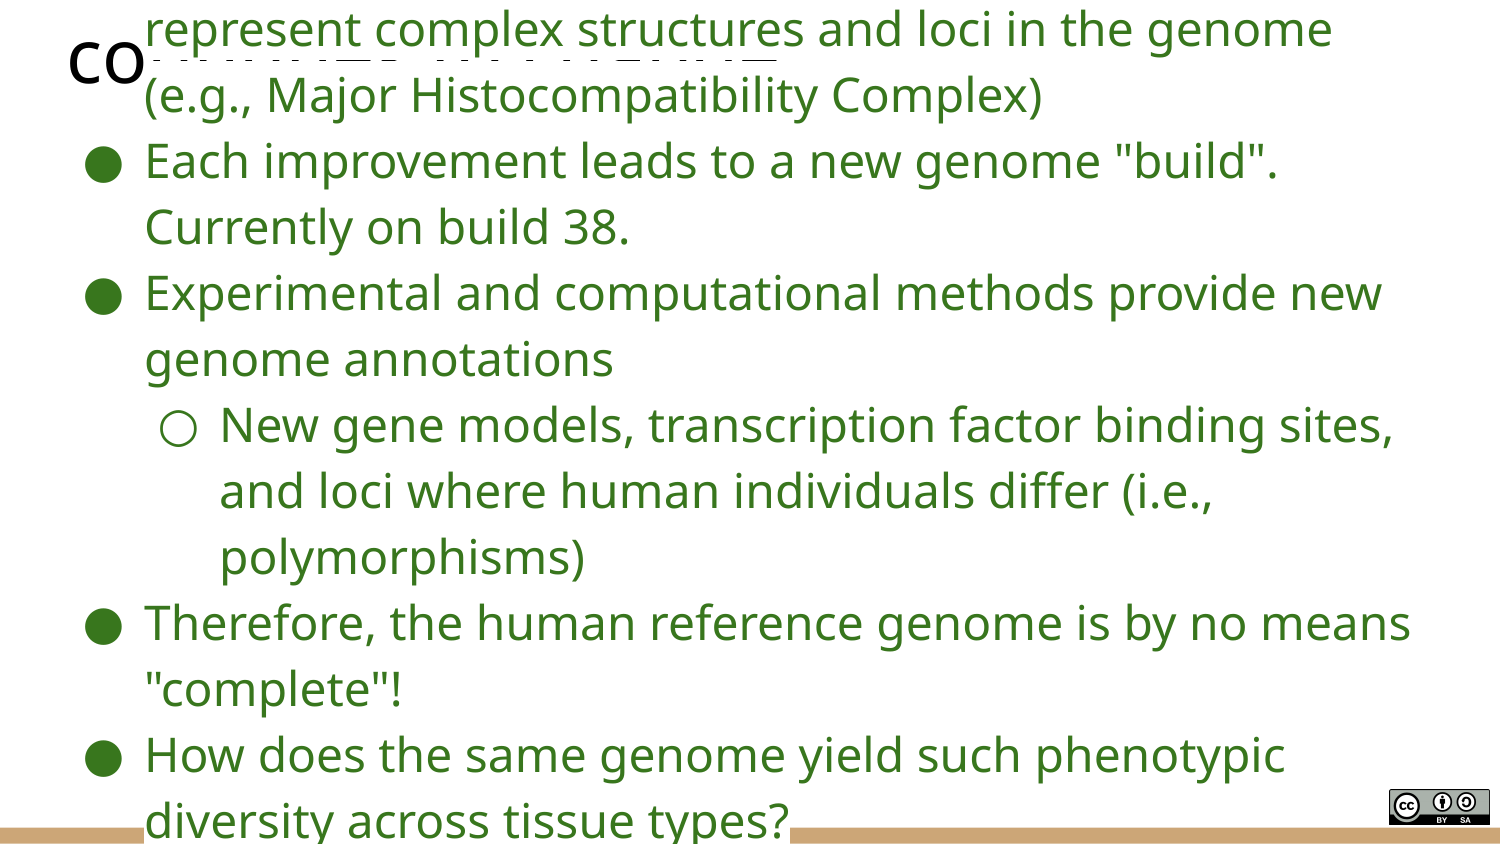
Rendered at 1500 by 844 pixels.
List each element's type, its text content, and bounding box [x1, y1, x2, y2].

text_box Ongoing efforts to fill "gaps" and properly/thoroughly represent complex structures and loci in the genome (e.g., Major Histocompatibility Complex) Each improvement leads to a new genome "build". Currently on build 38. Experimental and computational methods provide new genome annotations New gene models, transcription factor binding sites, and loci where human individuals differ (i.e., polymorphisms) Therefore, the human reference genome is by no means "complete"! How does the same genome yield such phenotypic diversity across tissue types? How does the genome evolve within an individual (tissues) and among a population? [54, 205, 1435, 698]
picture [1389, 789, 1490, 825]
title The human reference genome continues to change. [51, 0, 1449, 114]
